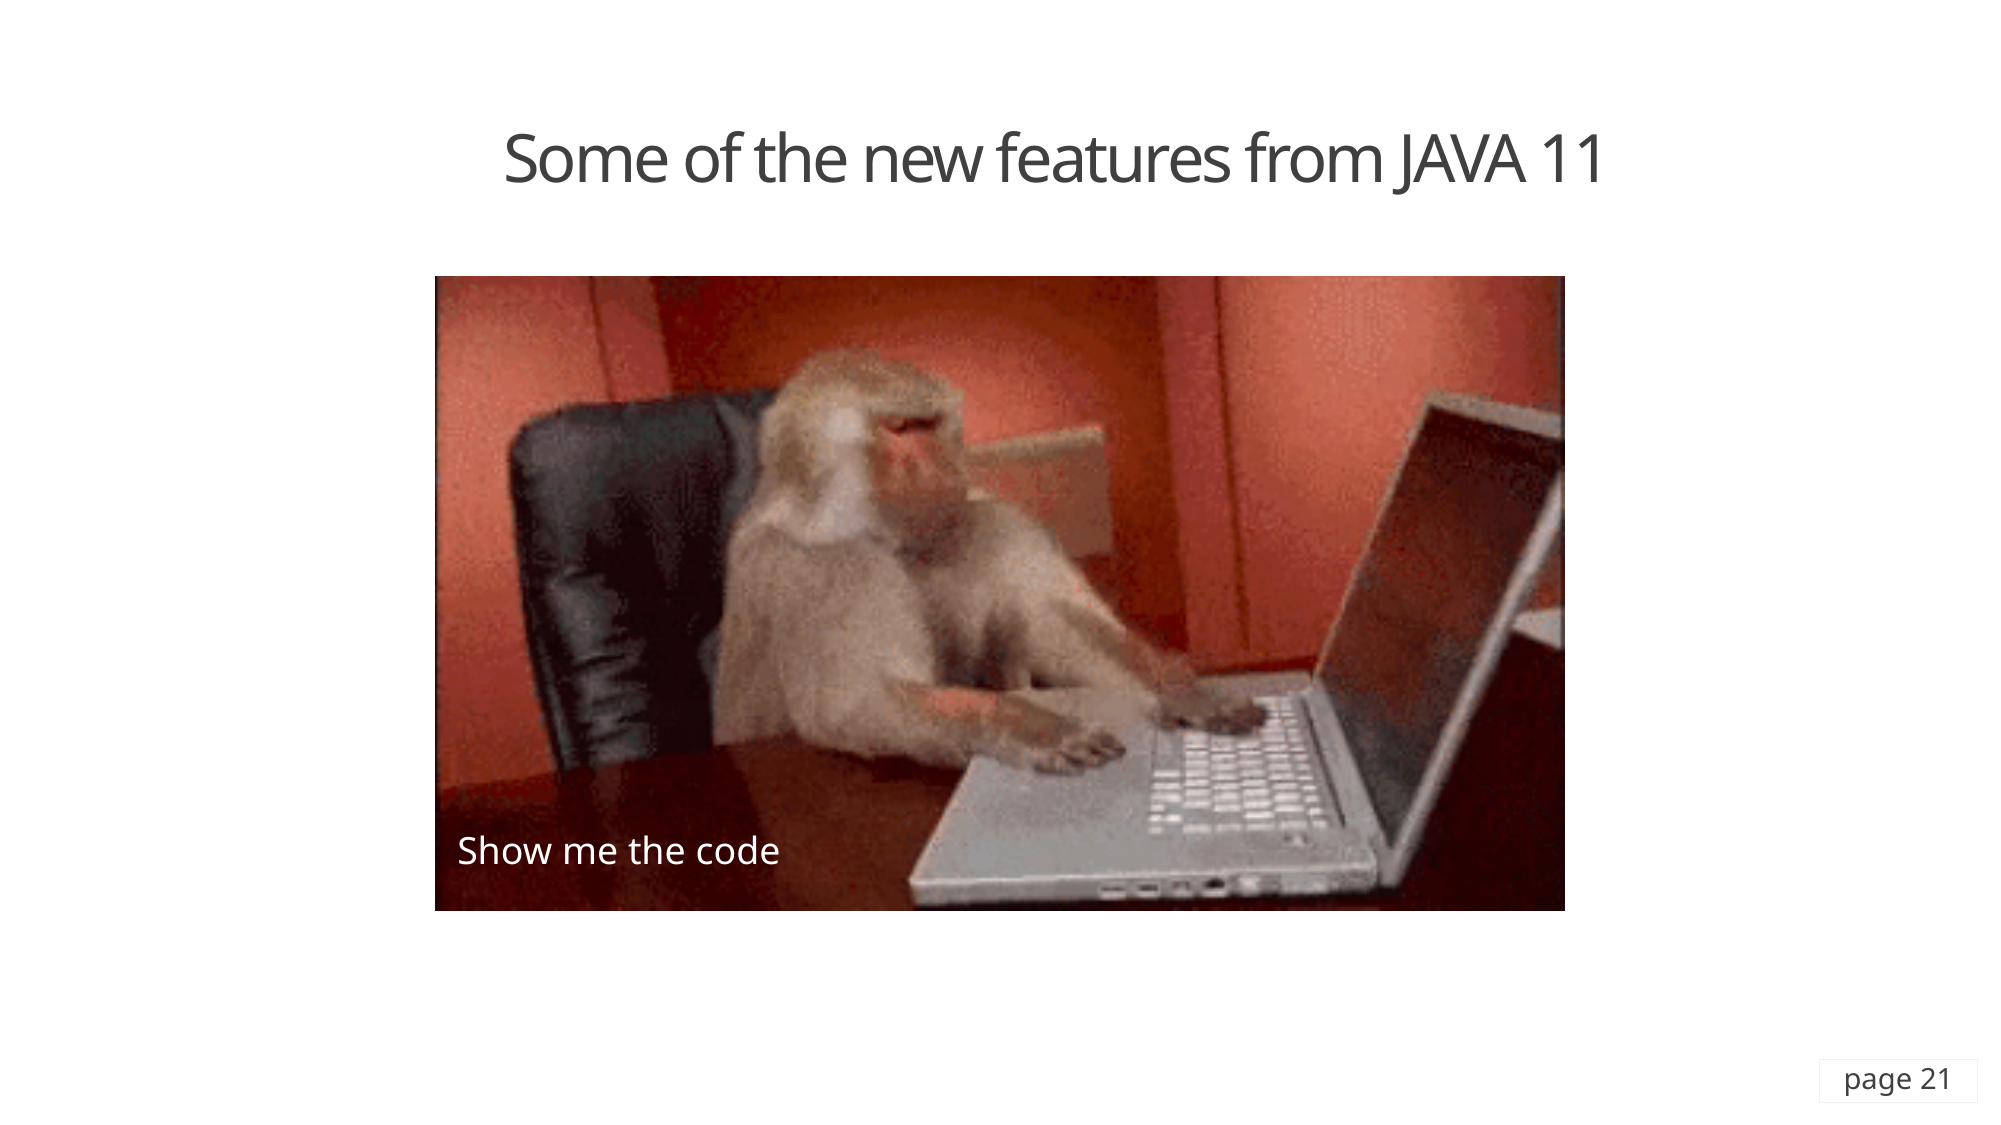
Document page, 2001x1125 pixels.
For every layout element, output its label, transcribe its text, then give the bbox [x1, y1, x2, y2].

slide_number page 21 [1819, 1059, 1978, 1103]
title Some of the new features from JAVA 11 [503, 117, 2000, 277]
picture [435, 276, 1565, 911]
